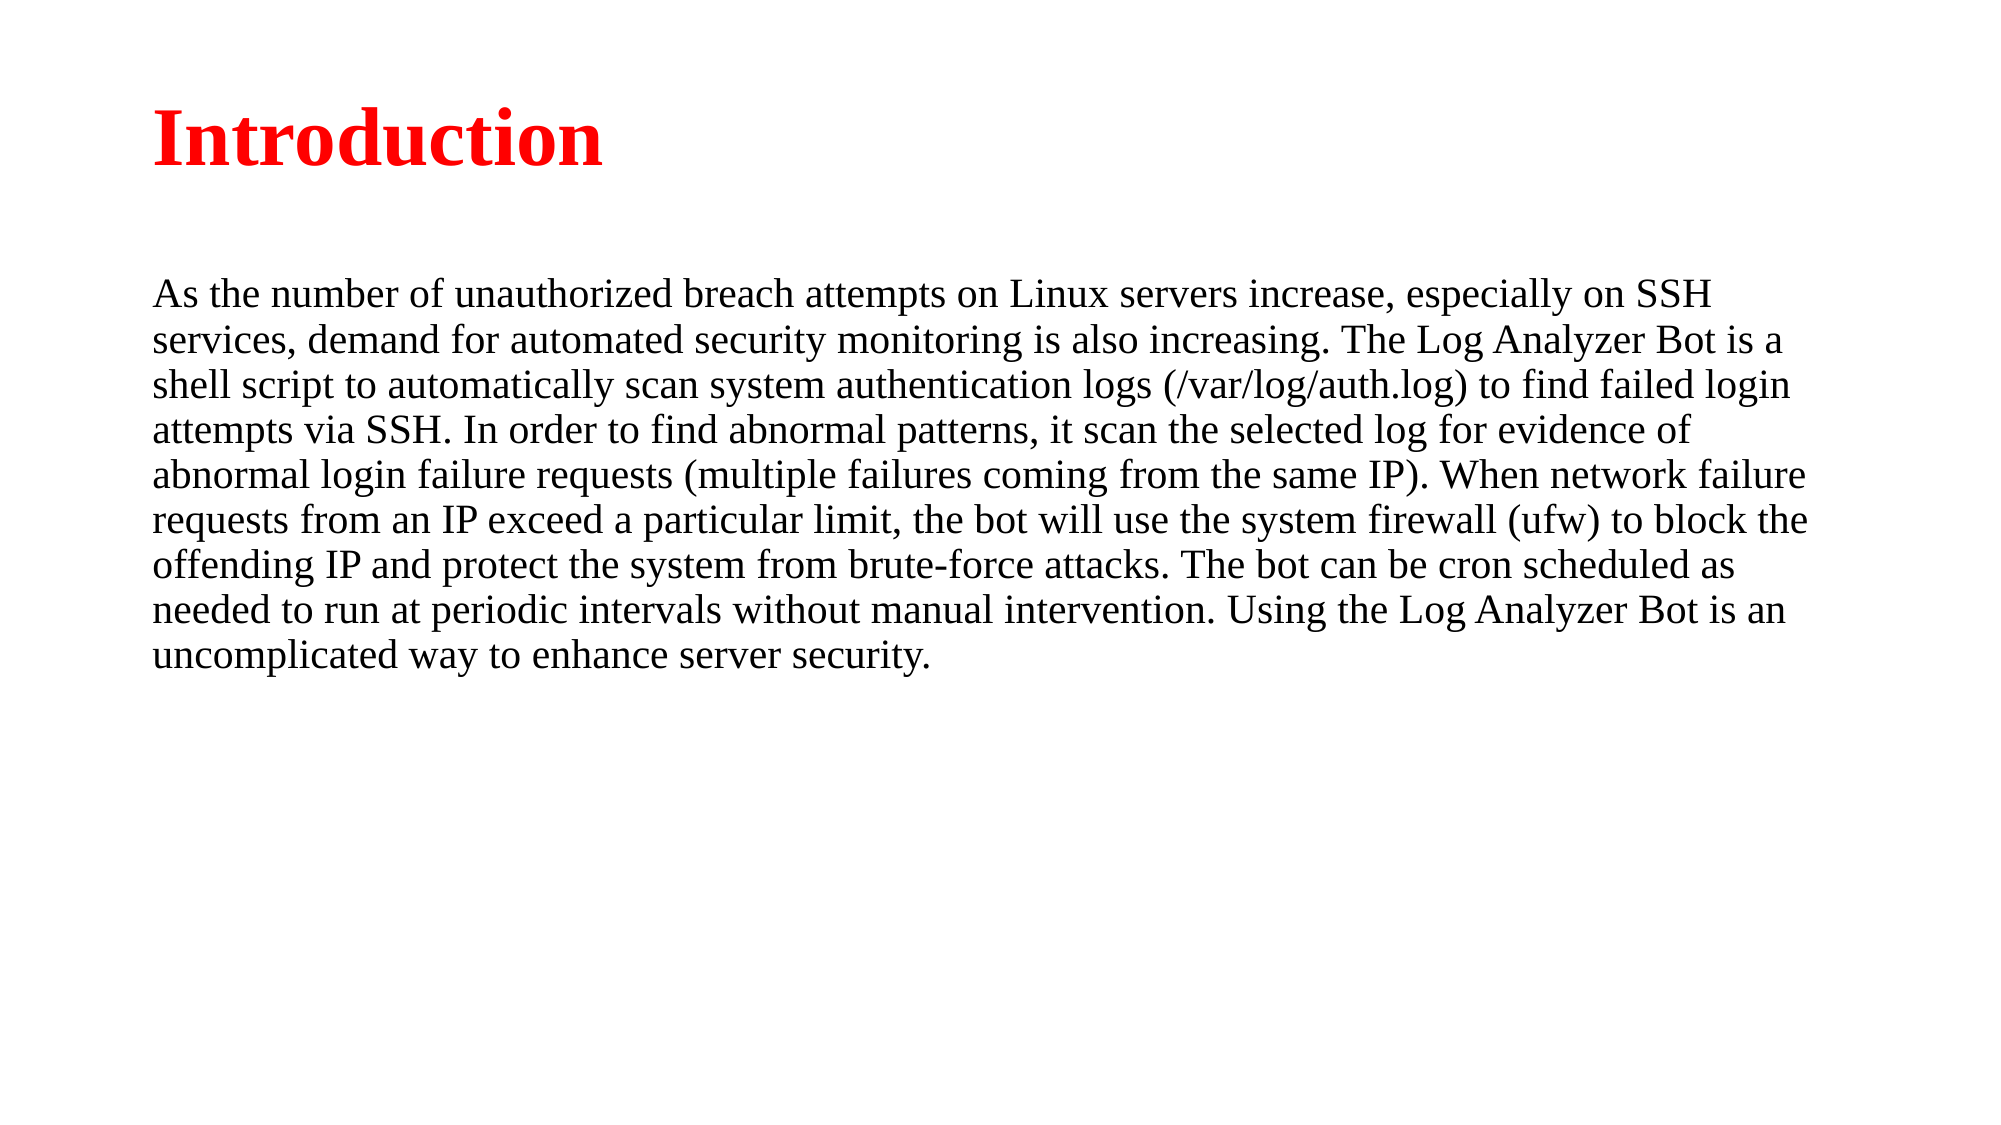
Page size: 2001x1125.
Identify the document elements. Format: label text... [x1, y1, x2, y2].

title Introduction [137, 0, 1863, 193]
list As the number of unauthorized breach attempts on Linux servers increase, especially on SSH services, demand for automated security monitoring is also increasing. The Log Analyzer Bot is a shell script to automatically scan system authentication logs (/var/log/auth.log) to find failed login attempts via SSH. In order to find abnormal patterns, it scan the selected log for evidence of abnormal login failure requests (multiple failures coming from the same IP). When network failure requests from an IP exceed a particular limit, the bot will use the system firewall (ufw) to block the offending IP and protect the system from brute-force attacks. The bot can be cron scheduled as needed to run at periodic intervals without manual intervention. Using the Log Analyzer Bot is an uncomplicated way to enhance server security. [137, 193, 1863, 1020]
